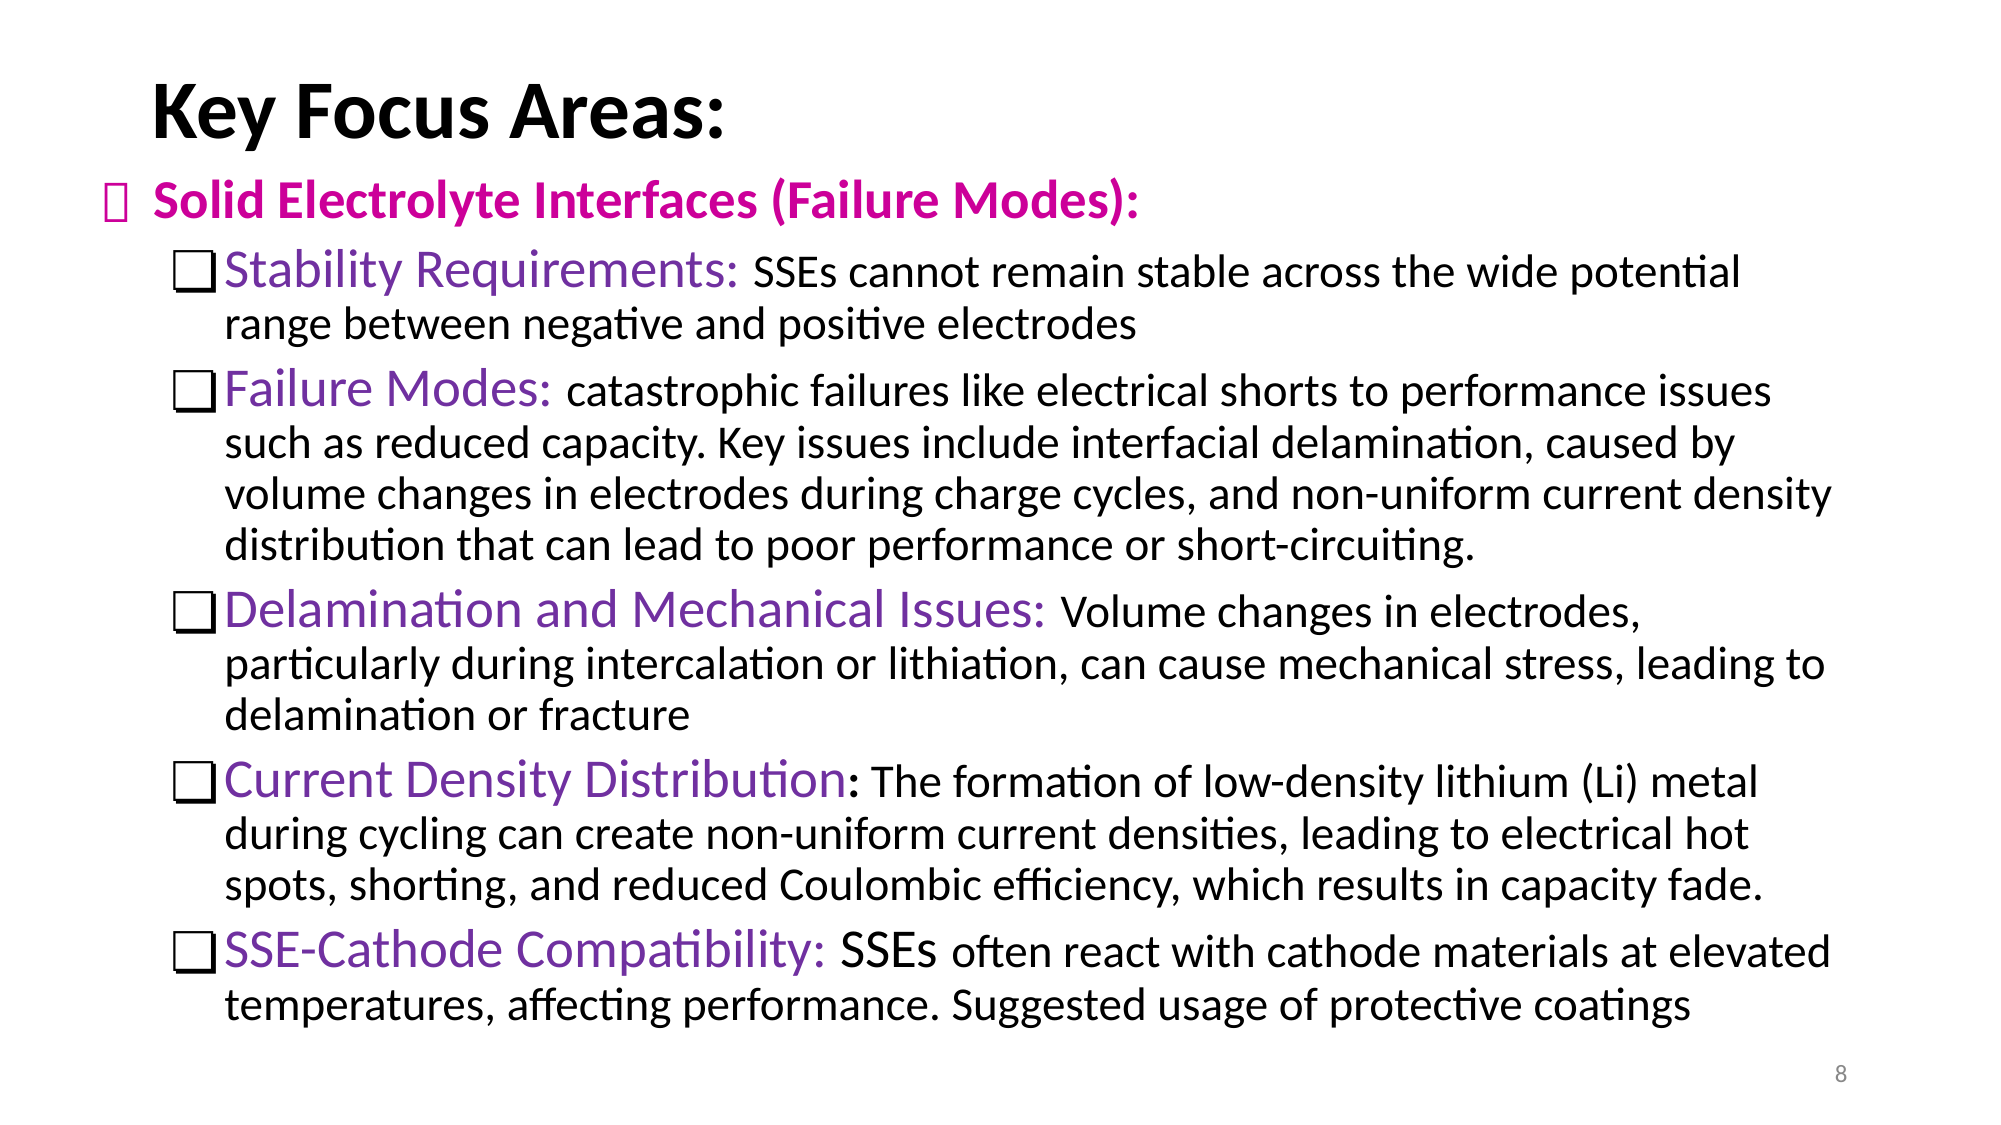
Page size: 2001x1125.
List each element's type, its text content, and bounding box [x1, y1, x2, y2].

list Solid Electrolyte Interfaces (Failure Modes): Stability Requirements: SSEs cannot remain stable across the wide potential range between negative and positive electrodes Failure Modes: catastrophic failures like electrical shorts to performance issues such as reduced capacity. Key issues include interfacial delamination, caused by volume changes in electrodes during charge cycles, and non-uniform current density distribution that can lead to poor performance or short-circuiting. Delamination and Mechanical Issues: Volume changes in electrodes, particularly during intercalation or lithiation, can cause mechanical stress, leading to delamination or fracture Current Density Distribution: The formation of low-density lithium (Li) metal during cycling can create non-uniform current densities, leading to electrical hot spots, shorting, and reduced Coulombic efficiency, which results in capacity fade. SSE-Cathode Compatibility: SSEs often react with cathode materials at elevated temperatures, affecting performance. Suggested usage of protective coatings [68, 163, 1863, 1098]
title Key Focus Areas: [137, 59, 1863, 163]
slide_number ‹#› [1412, 1042, 1863, 1103]
